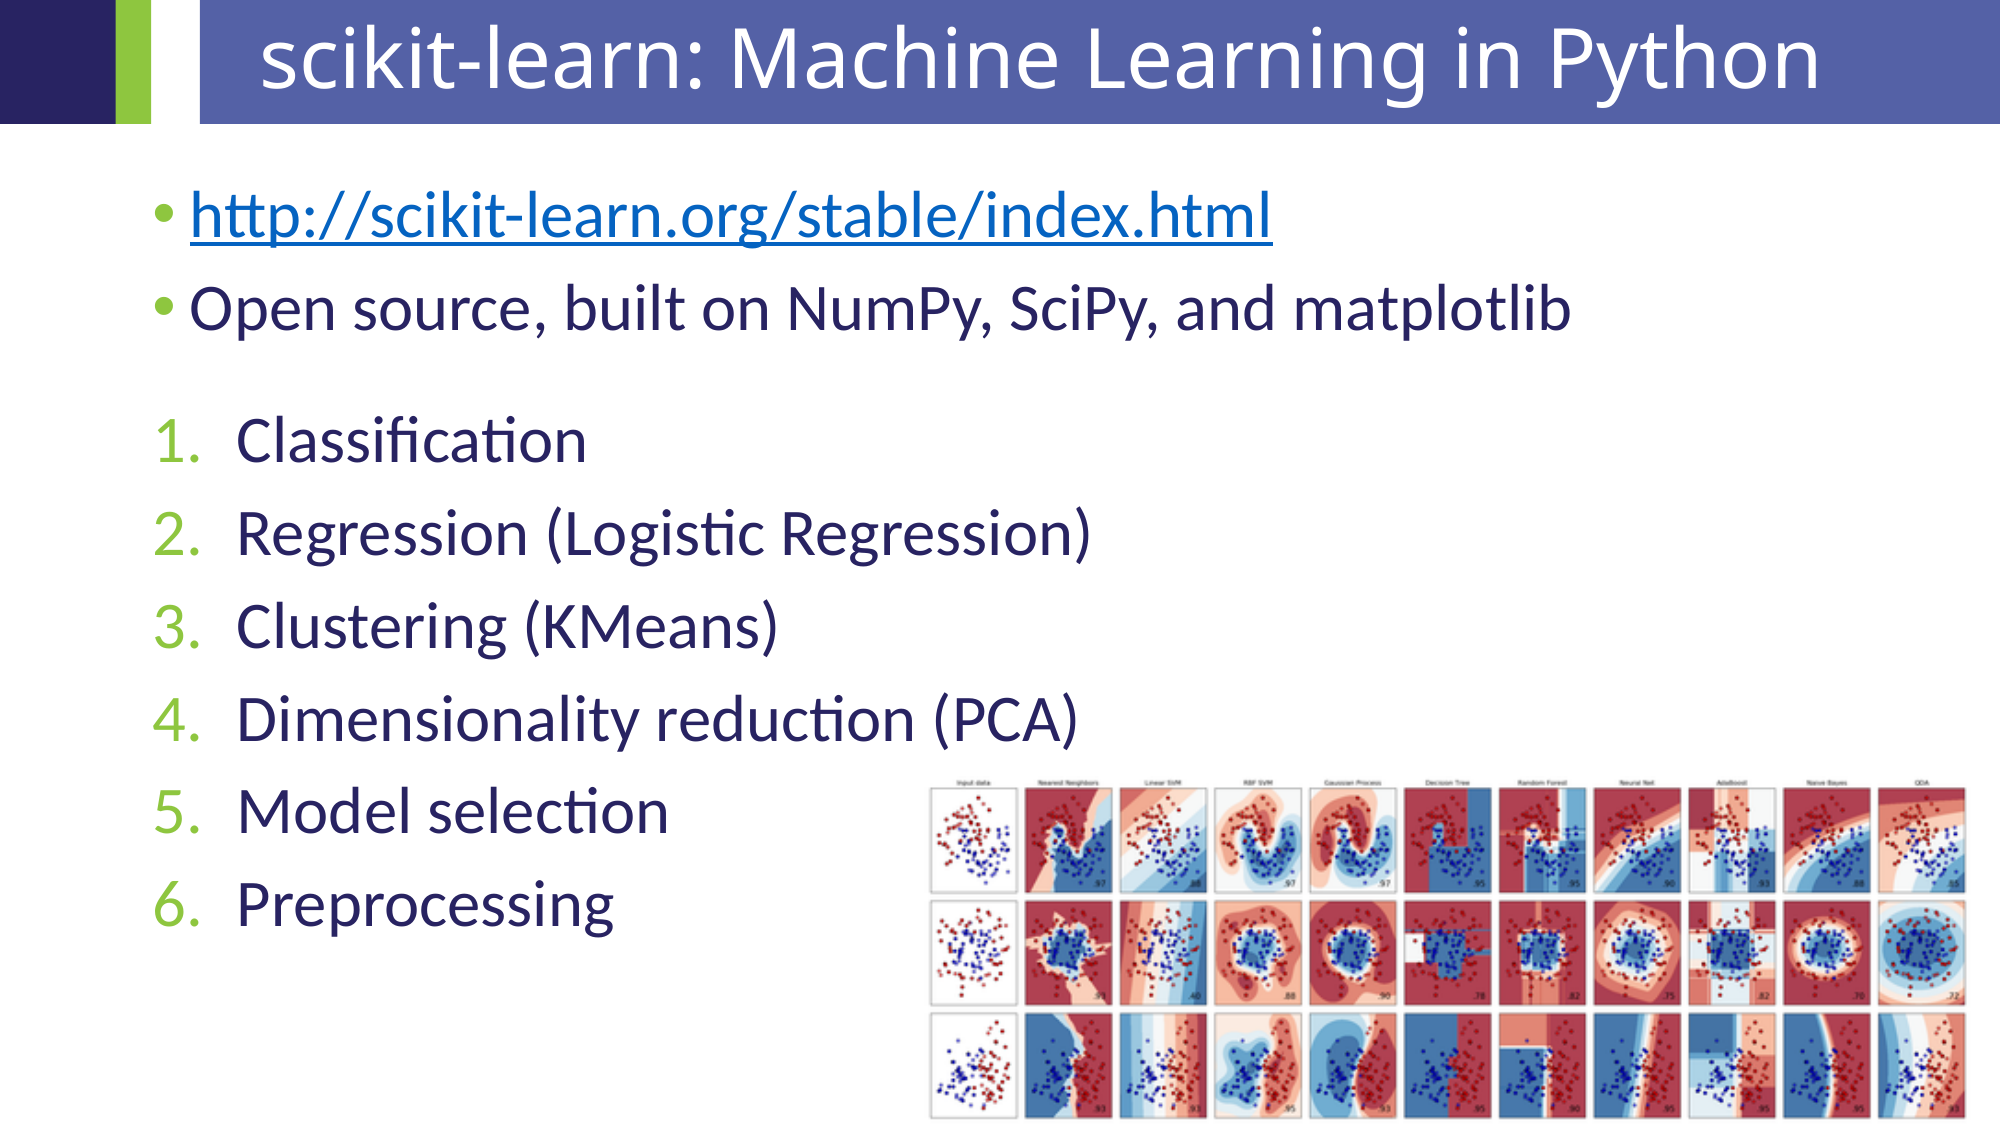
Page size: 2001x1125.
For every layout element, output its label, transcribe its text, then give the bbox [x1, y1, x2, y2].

picture [896, 775, 2000, 1125]
title scikit-learn: Machine Learning in Python [200, 0, 2000, 124]
list http://scikit-learn.org/stable/index.html Open source, built on NumPy, SciPy, and matplotlib Classification Regression (Logistic Regression) Clustering (KMeans) Dimensionality reduction (PCA) Model selection Preprocessing [137, 172, 1948, 1079]
